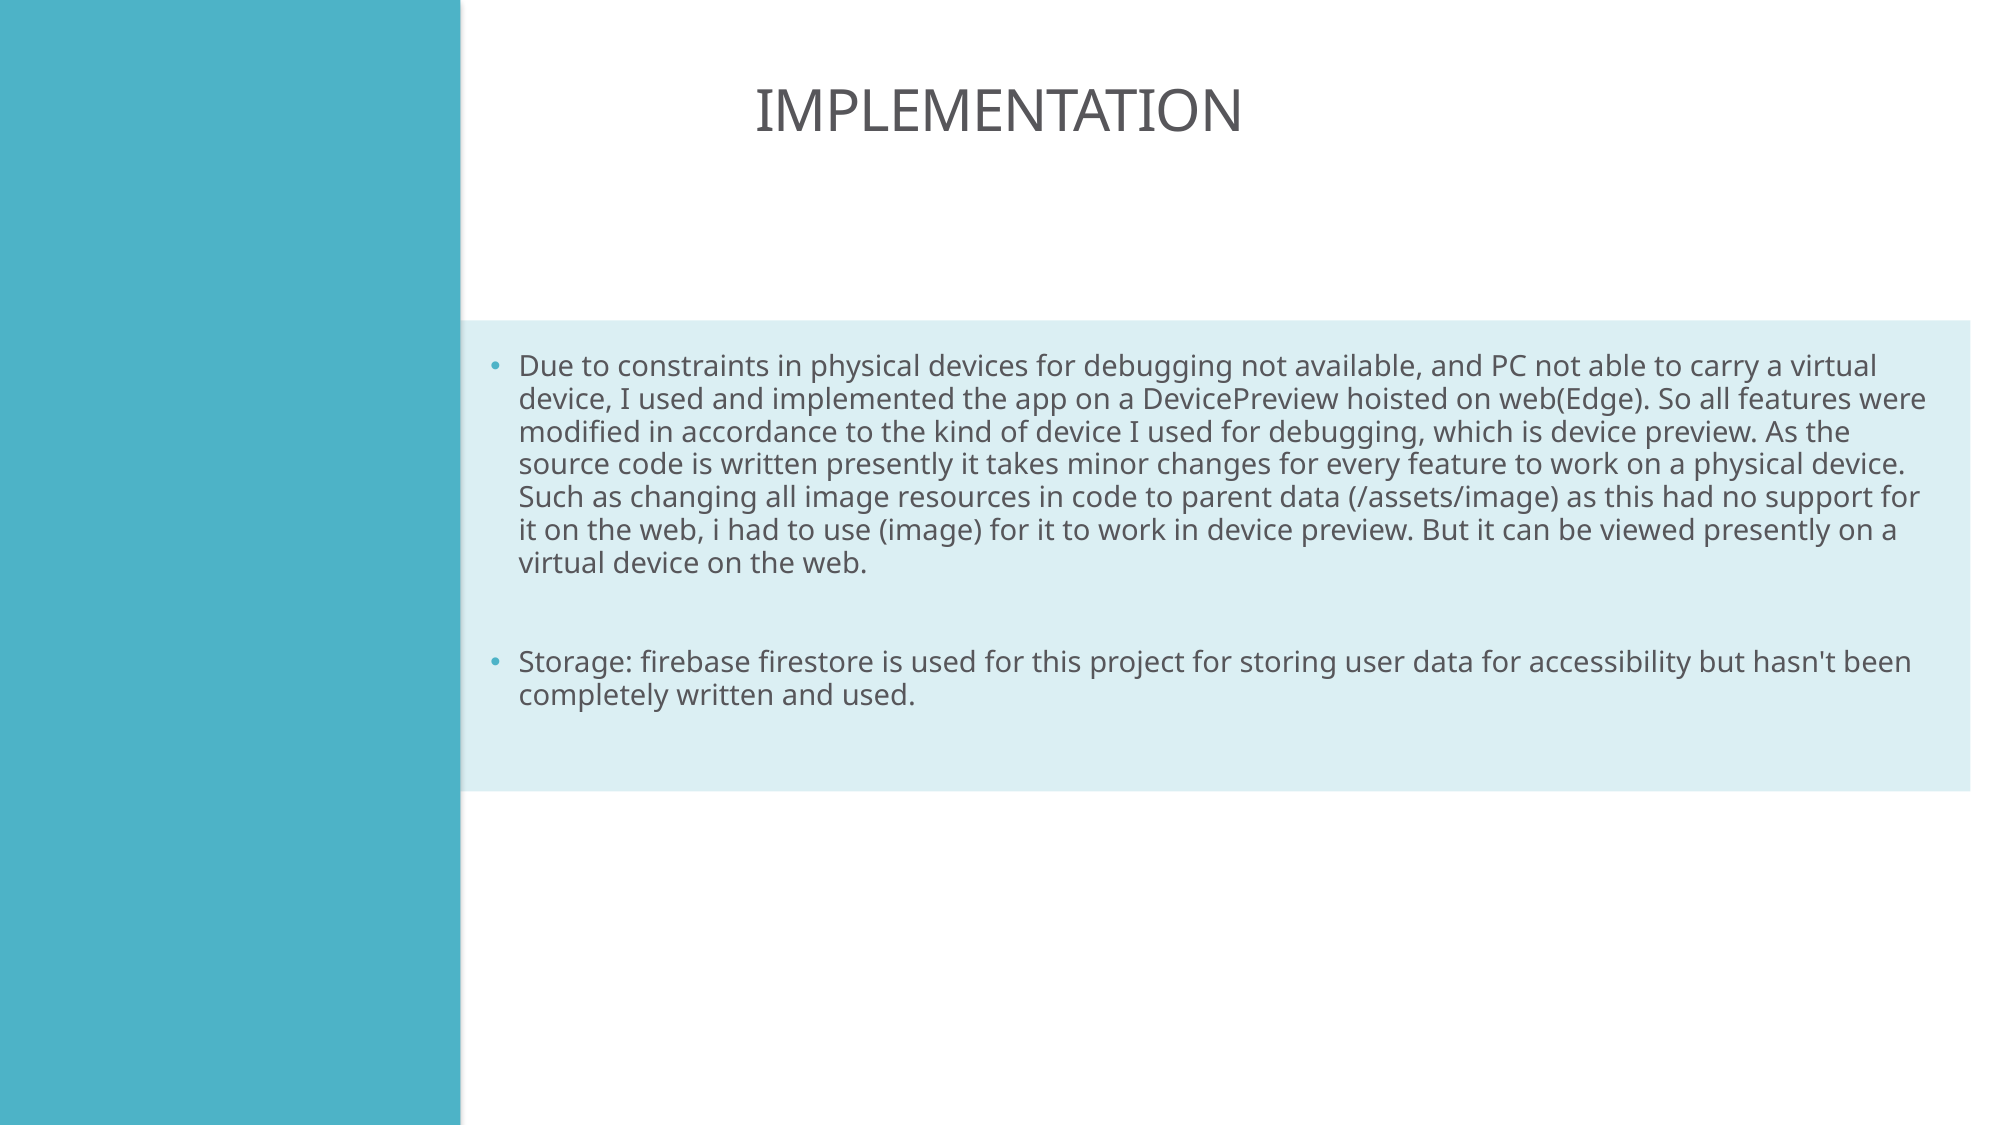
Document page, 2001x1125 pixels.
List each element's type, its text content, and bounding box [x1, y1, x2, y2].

text_box Due to constraints in physical devices for debugging not available, and PC not able to carry a virtual device, I used and implemented the app on a DevicePreview hoisted on web(Edge). So all features were modified in accordance to the kind of device I used for debugging, which is device preview. As the source code is written presently it takes minor changes for every feature to work on a physical device. Such as changing all image resources in code to parent data (/assets/image) as this had no support for it on the web, i had to use (image) for it to work in device preview. But it can be viewed presently on a virtual device on the web. Storage: firebase firestore is used for this project for storing user data for accessibility but hasn't been completely written and used. [465, 320, 1971, 792]
title IMPLEMENTATION [465, 45, 1850, 180]
text_box [0, 0, 461, 1125]
